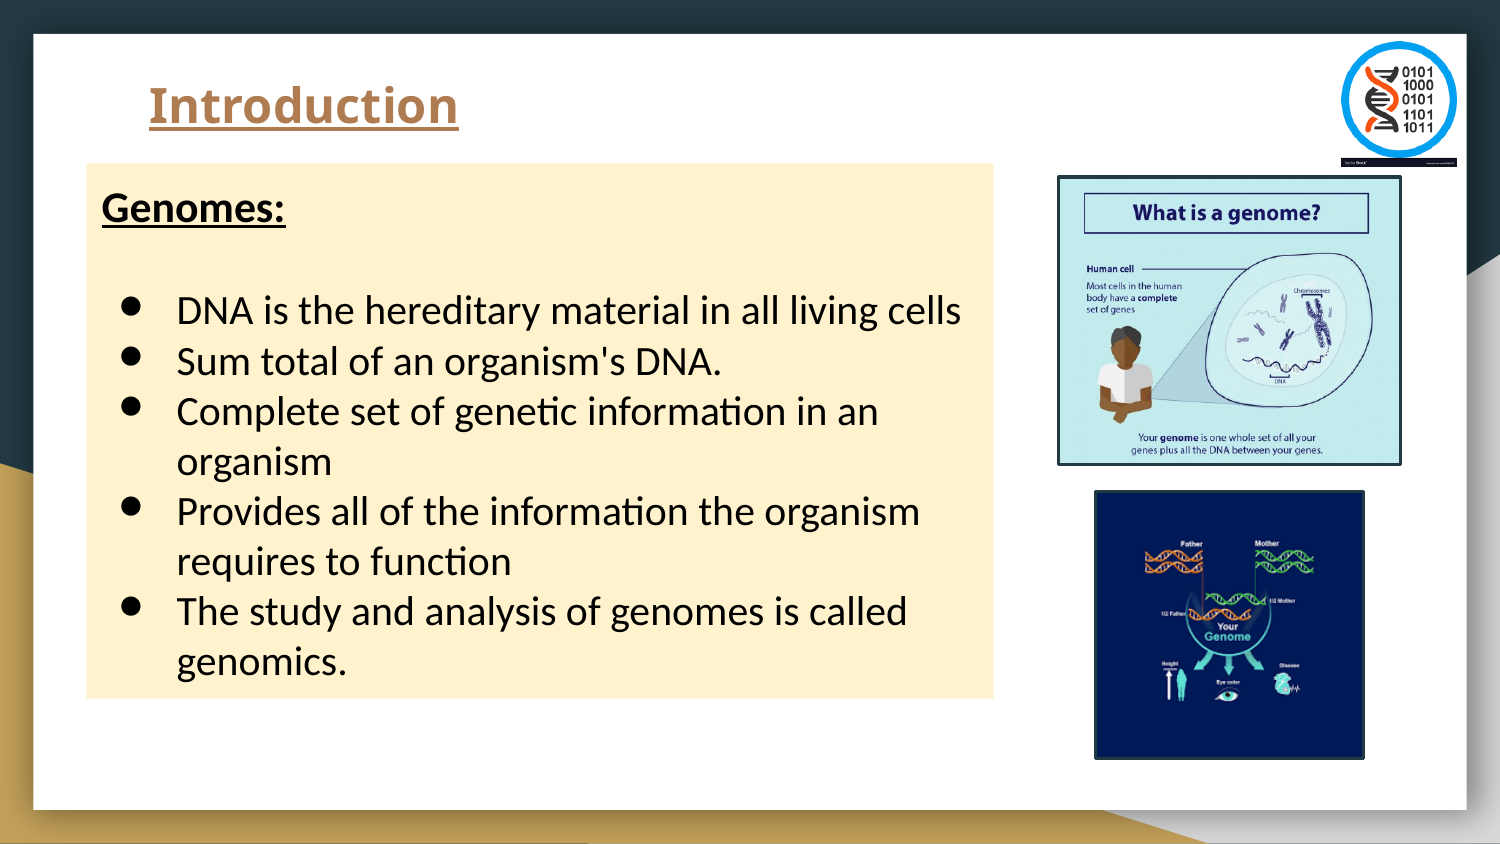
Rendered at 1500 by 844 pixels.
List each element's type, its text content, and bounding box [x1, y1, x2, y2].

picture [1340, 103, 1457, 167]
picture [1349, 50, 1449, 150]
picture [1096, 492, 1362, 758]
text_box Genomes: DNA is the hereditary material in all living cells Sum total of an organism's DNA. Complete set of genetic information in an organism Provides all of the information the organism requires to function The study and analysis of genomes is called genomics. [86, 163, 994, 699]
picture [1340, 41, 1390, 96]
picture [1409, 41, 1457, 87]
picture [1060, 178, 1399, 464]
title Introduction [134, 59, 1335, 149]
